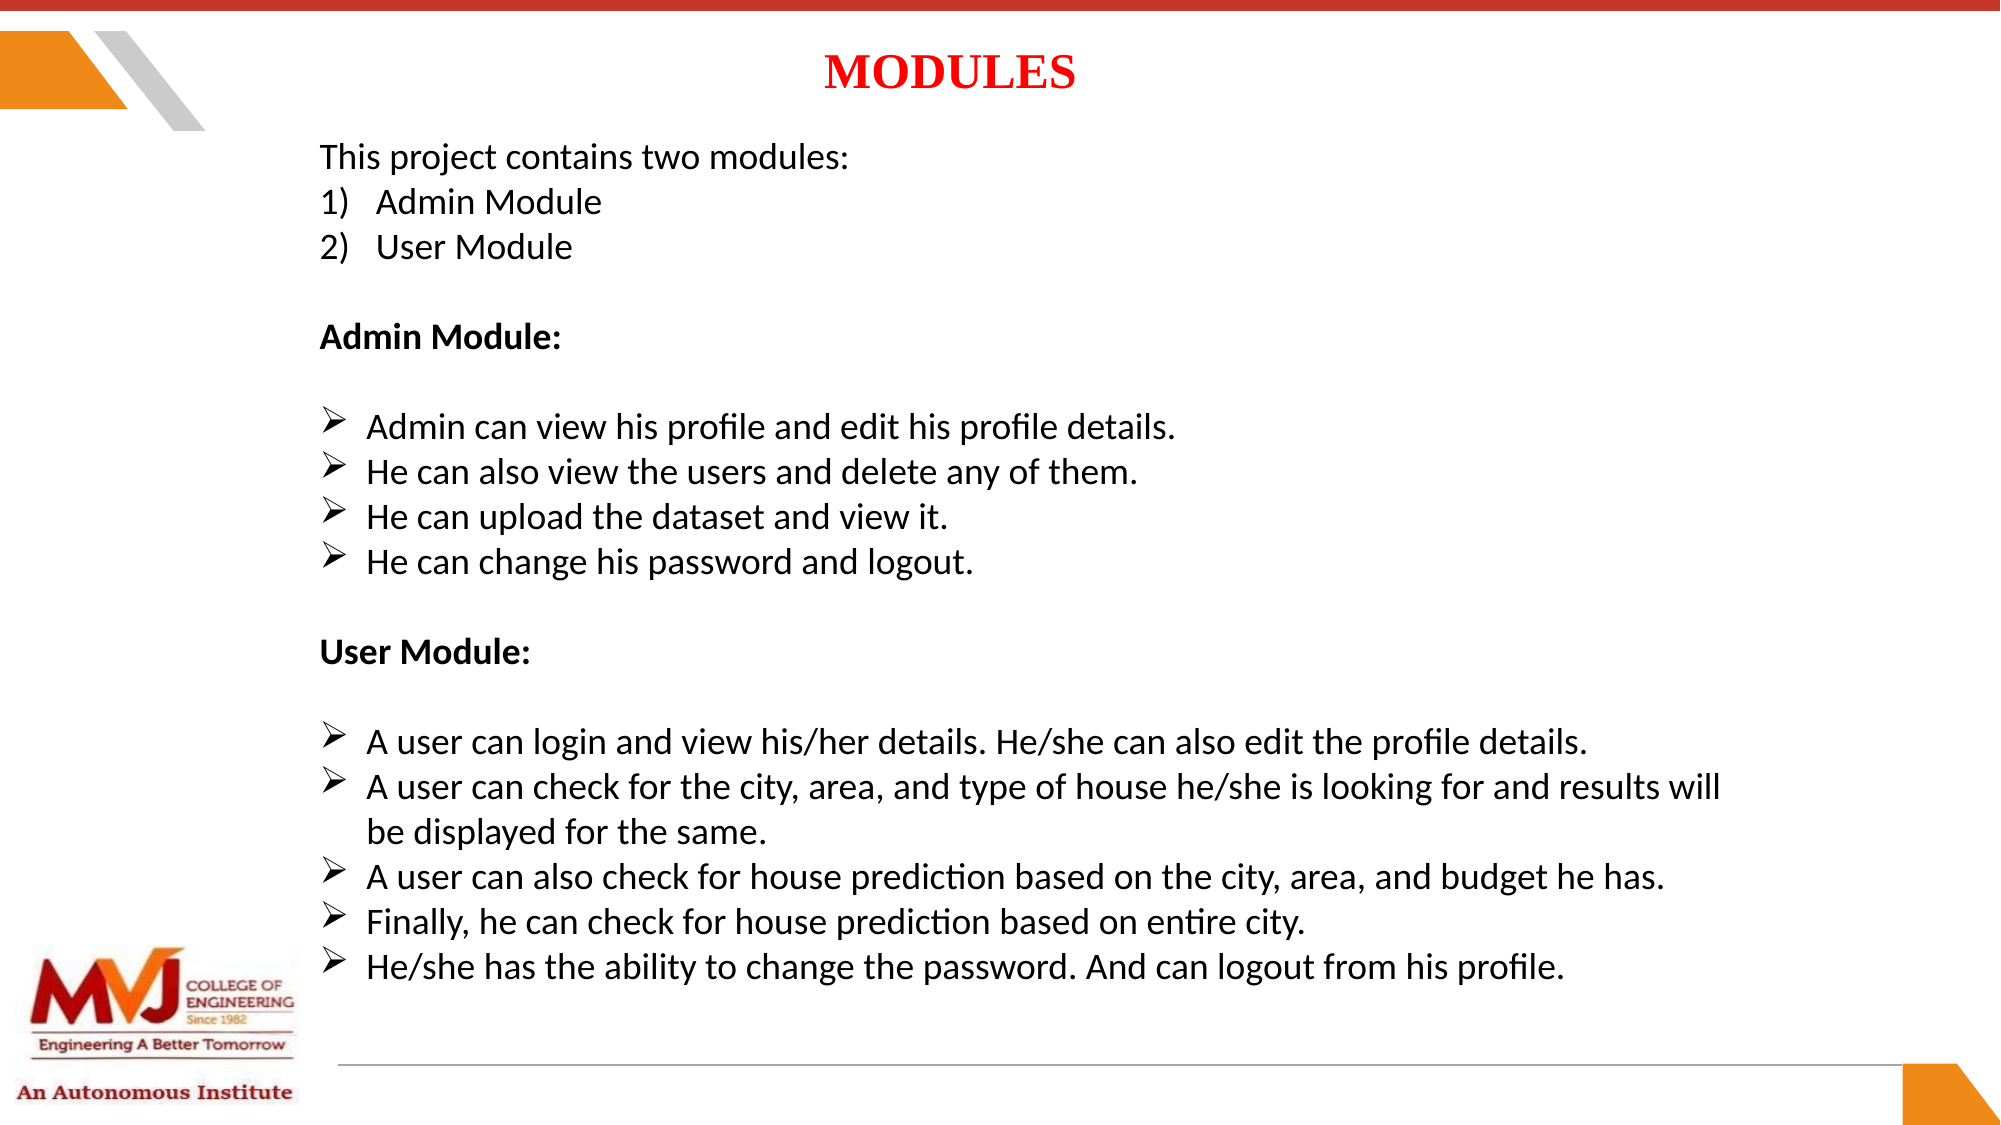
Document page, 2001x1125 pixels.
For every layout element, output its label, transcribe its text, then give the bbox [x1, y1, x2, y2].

title MODULES [686, 38, 1314, 100]
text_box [14, 945, 300, 1108]
text_box This project contains two modules: Admin Module User Module Admin Module: Admin can view his profile and edit his profile details. He can also view the users and delete any of them. He can upload the dataset and view it. He can change his password and logout. User Module: A user can login and view his/her details. He/she can also edit the profile details. A user can check for the city, area, and type of house he/she is looking for and results will be displayed for the same. A user can also check for house prediction based on the city, area, and budget he has. Finally, he can check for house prediction based on entire city. He/she has the ability to change the password. And can logout from his profile. [304, 124, 1755, 1040]
